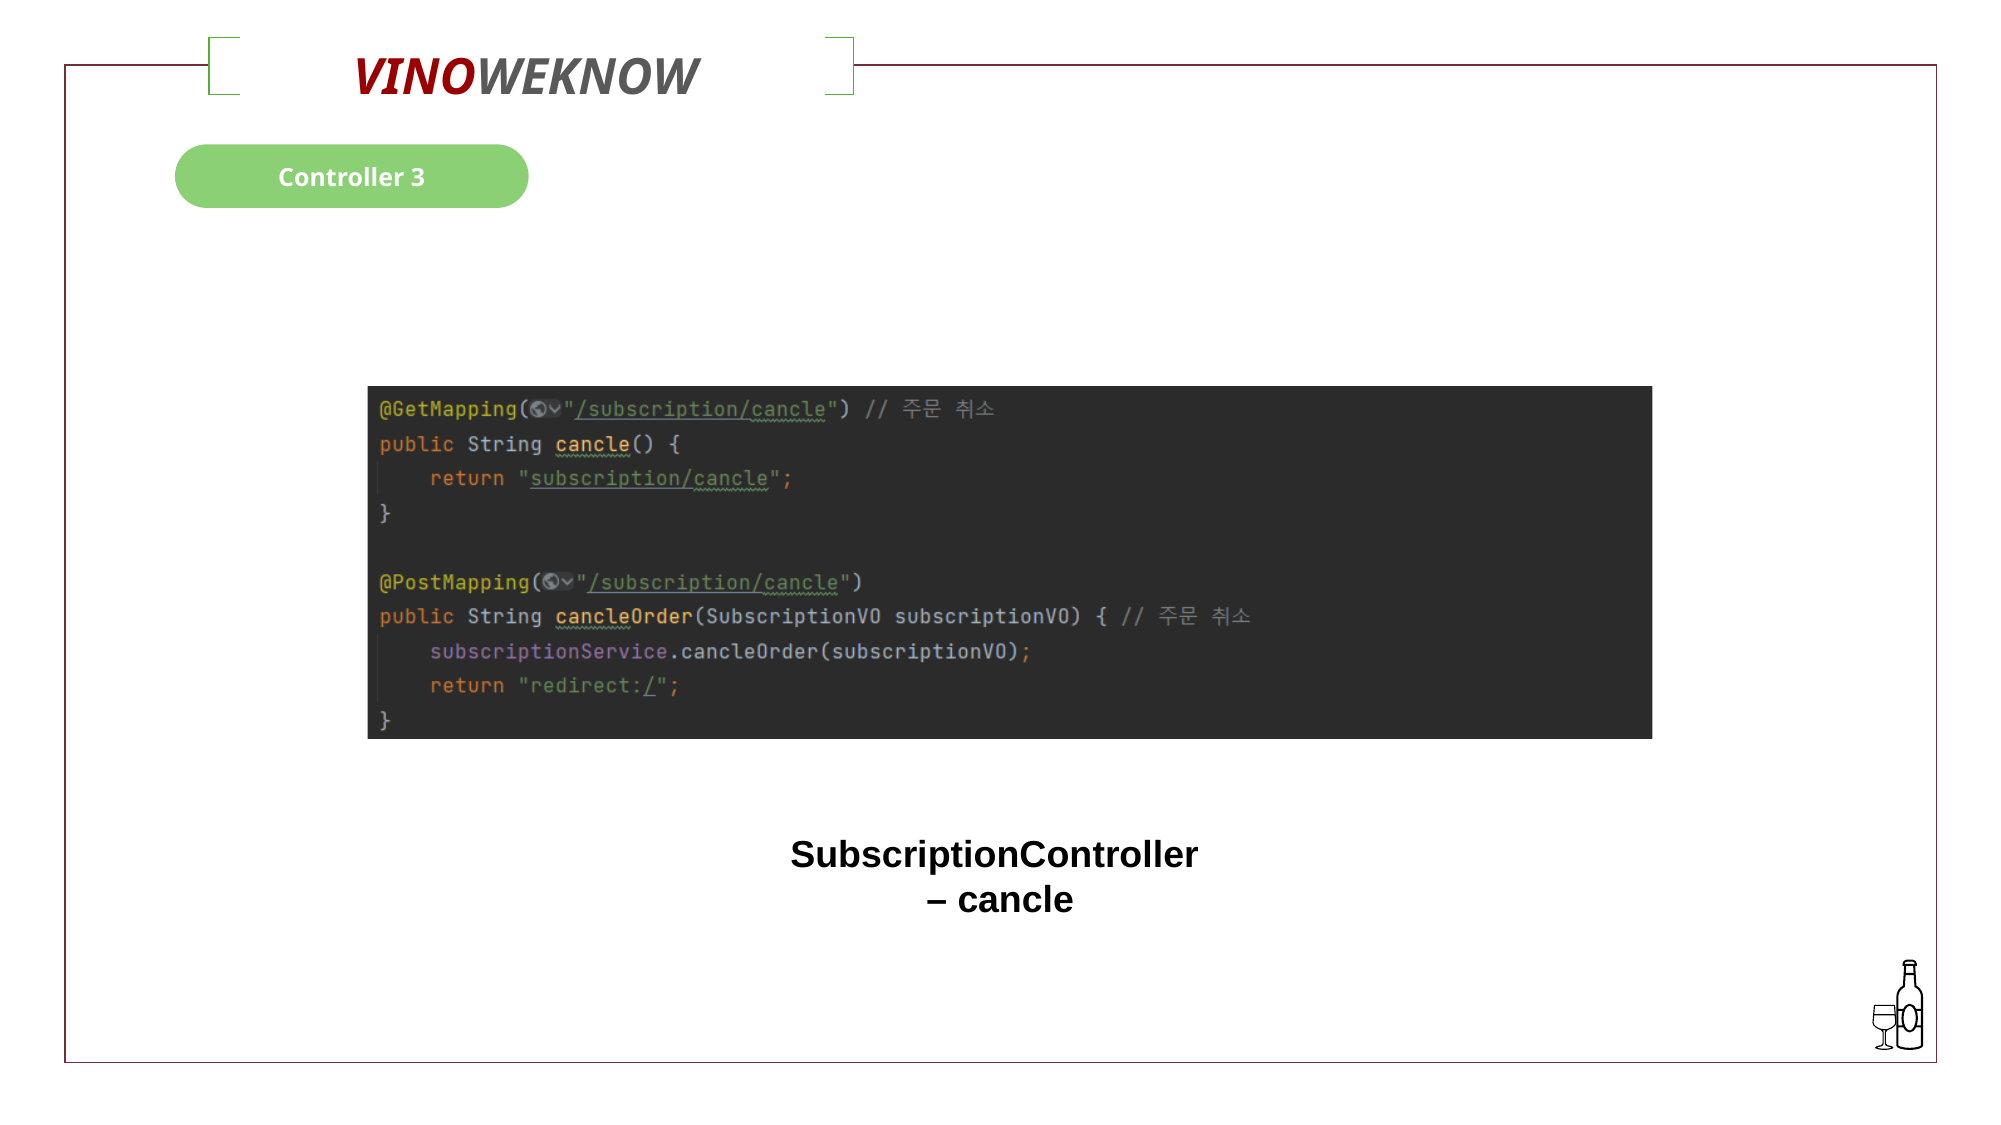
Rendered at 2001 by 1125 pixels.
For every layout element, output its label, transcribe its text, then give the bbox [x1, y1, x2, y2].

text_box [64, 64, 1937, 1064]
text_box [1872, 959, 1923, 1050]
text_box SubscriptionController – cancle [636, 822, 1364, 928]
text_box Controller 3 [173, 143, 530, 209]
picture [367, 386, 1653, 739]
table_header [210, 38, 215, 94]
table_header [848, 38, 853, 94]
text_box VINOWEKNOW [215, 7, 848, 112]
